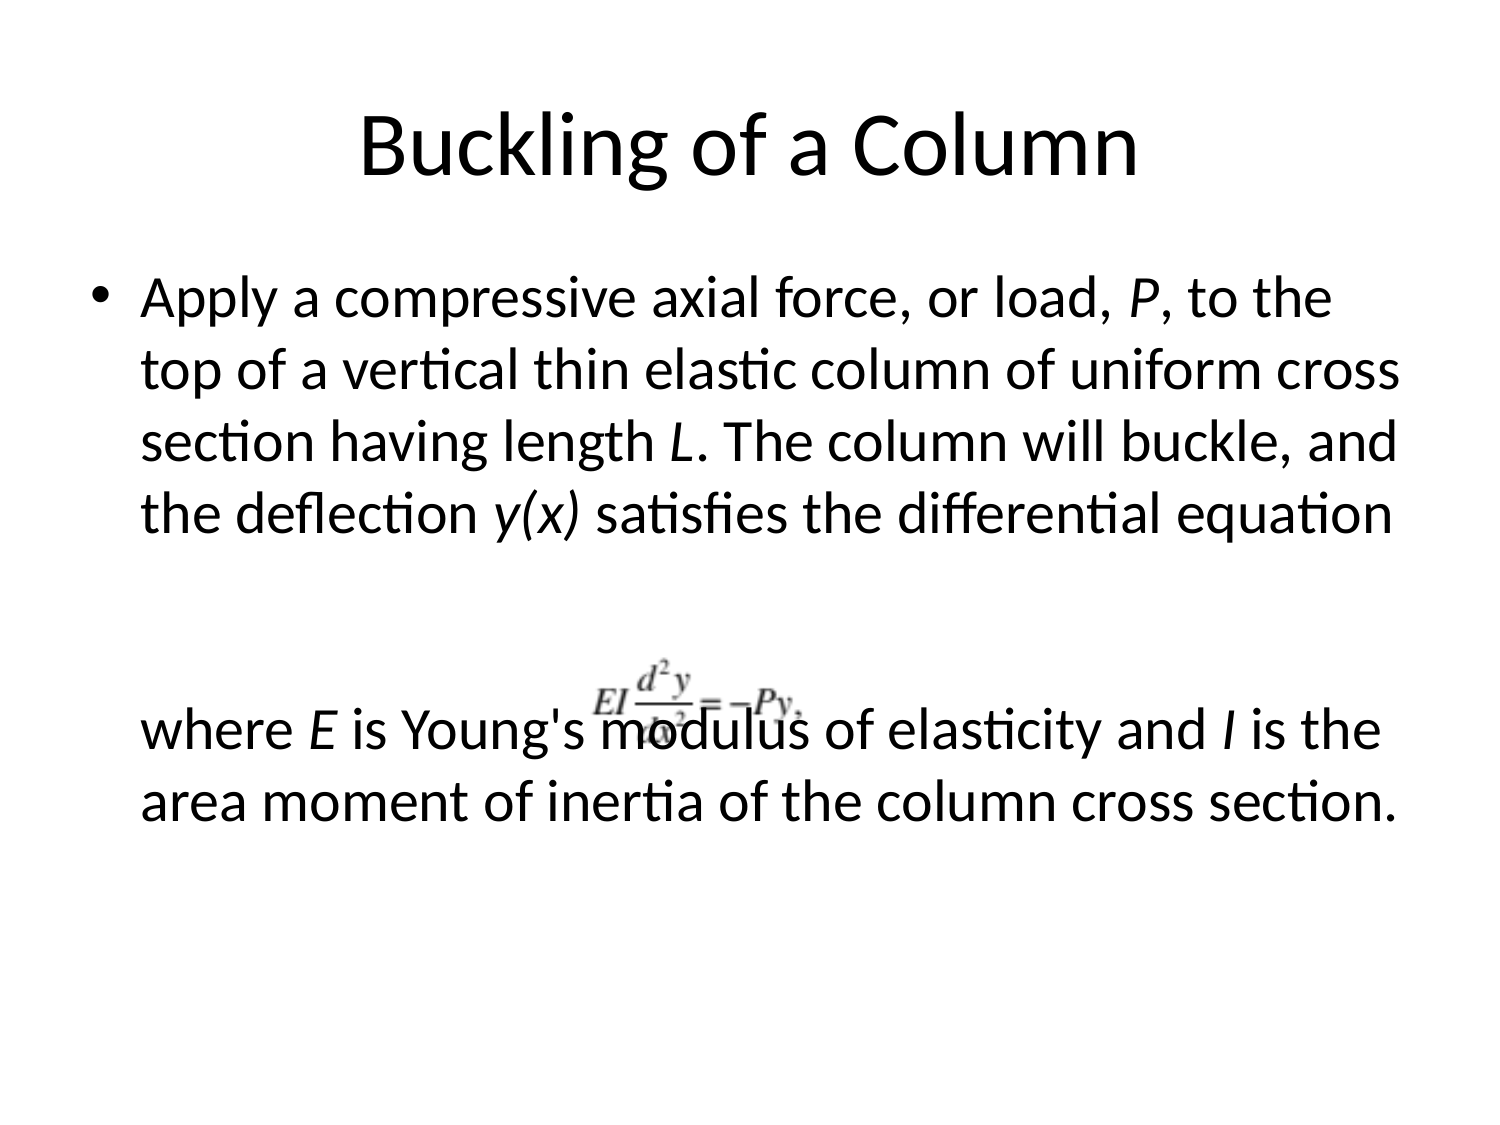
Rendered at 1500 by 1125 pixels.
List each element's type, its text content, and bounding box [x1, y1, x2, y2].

list Apply a compressive axial force, or load, P, to the top of a vertical thin elastic column of uniform cross section having length L. The column will buckle, and the deflection y(x) satisfies the differential equation where E is Young's modulus of elasticity and I is the area moment of inertia of the column cross section. [75, 249, 1425, 993]
title Buckling of a Column [75, 45, 1425, 233]
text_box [587, 649, 803, 751]
